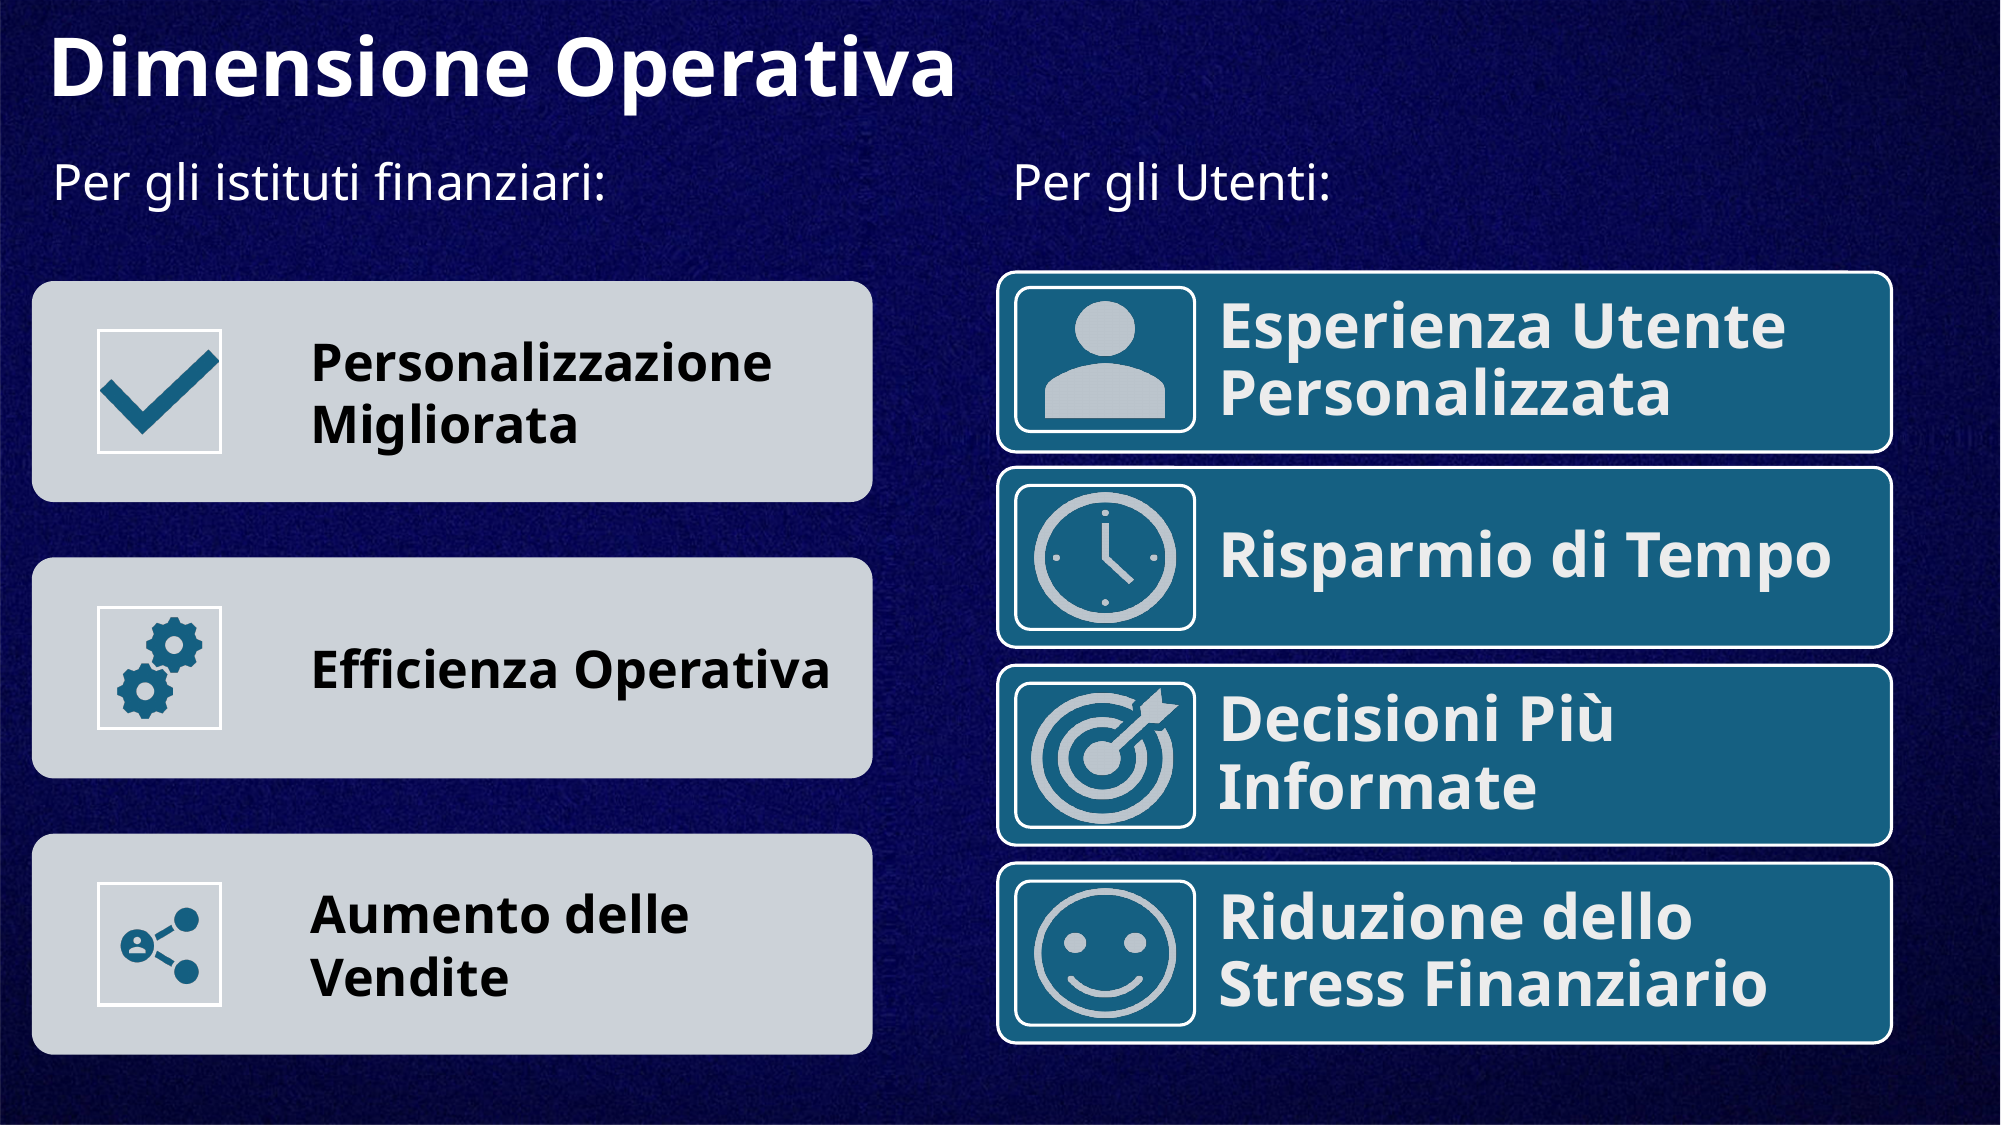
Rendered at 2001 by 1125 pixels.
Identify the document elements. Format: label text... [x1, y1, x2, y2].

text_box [997, 269, 1893, 1044]
text_box Per gli Utenti: [997, 142, 1892, 218]
picture [0, 0, 2001, 1125]
text_box Per gli istituti finanziari: [37, 142, 738, 218]
title Dimensione Operativa [32, 17, 1367, 220]
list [31, 280, 874, 1056]
